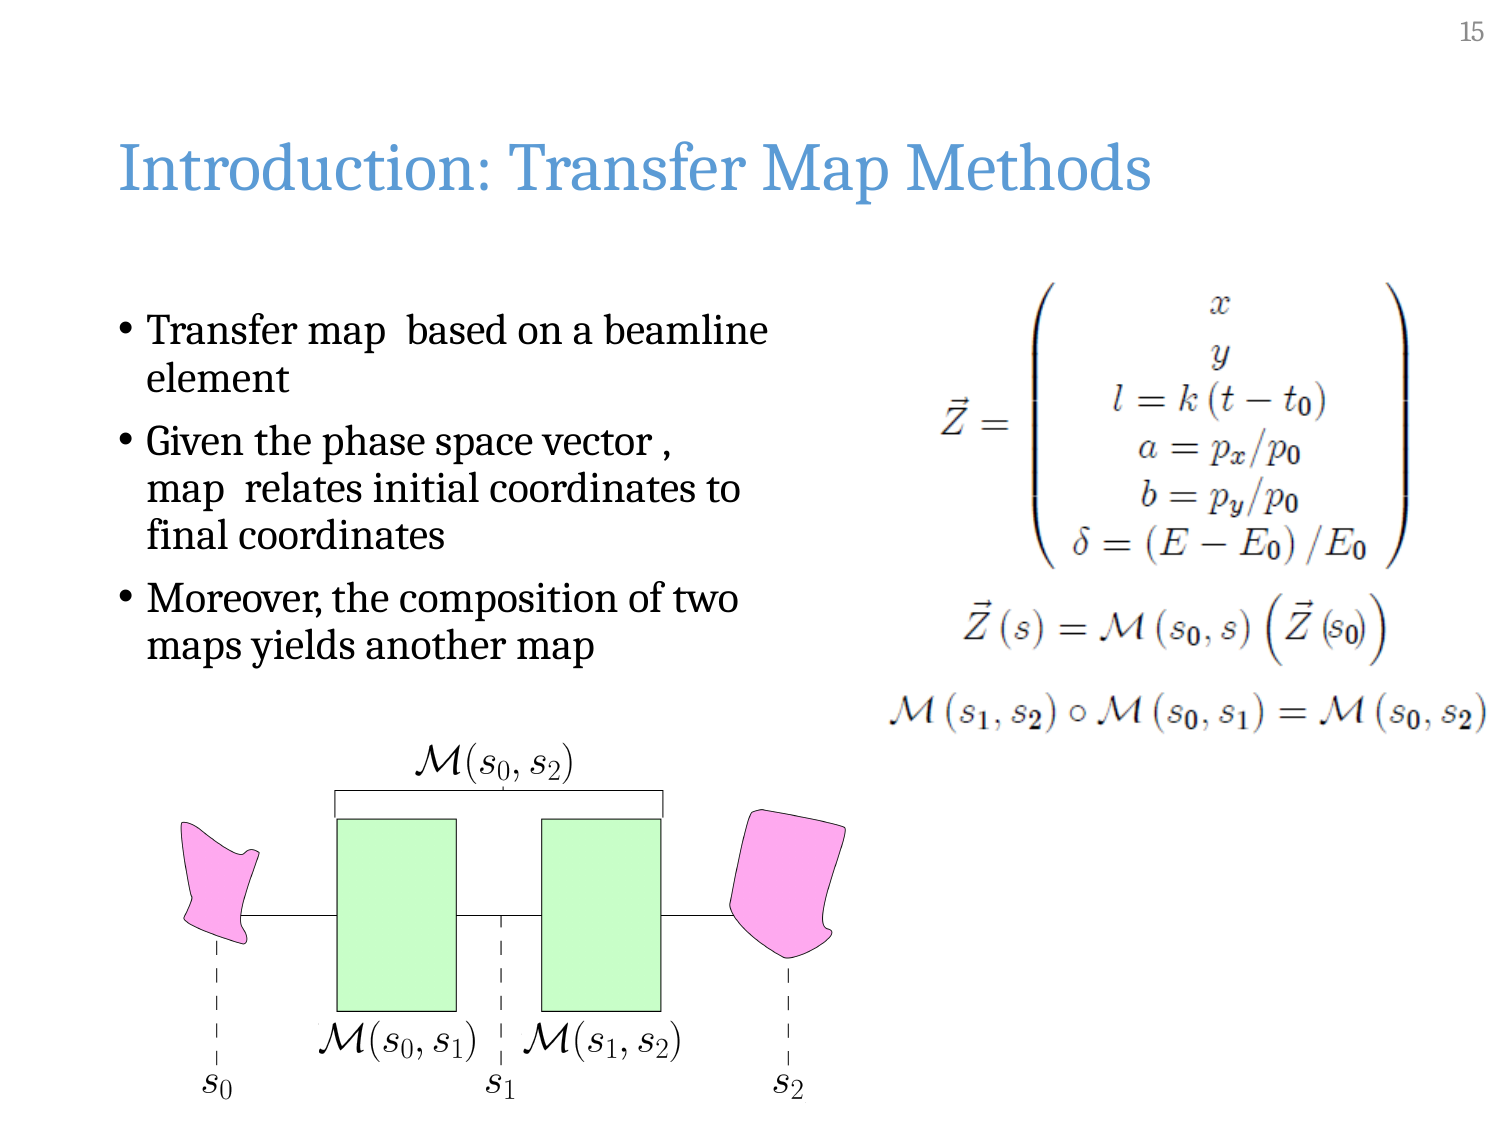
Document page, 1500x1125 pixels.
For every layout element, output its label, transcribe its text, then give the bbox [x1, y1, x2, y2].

slide_number 15 [1162, 0, 1500, 60]
picture [913, 261, 1458, 577]
picture [146, 589, 1498, 1125]
title Introduction: Transfer Map Methods [103, 59, 1397, 278]
